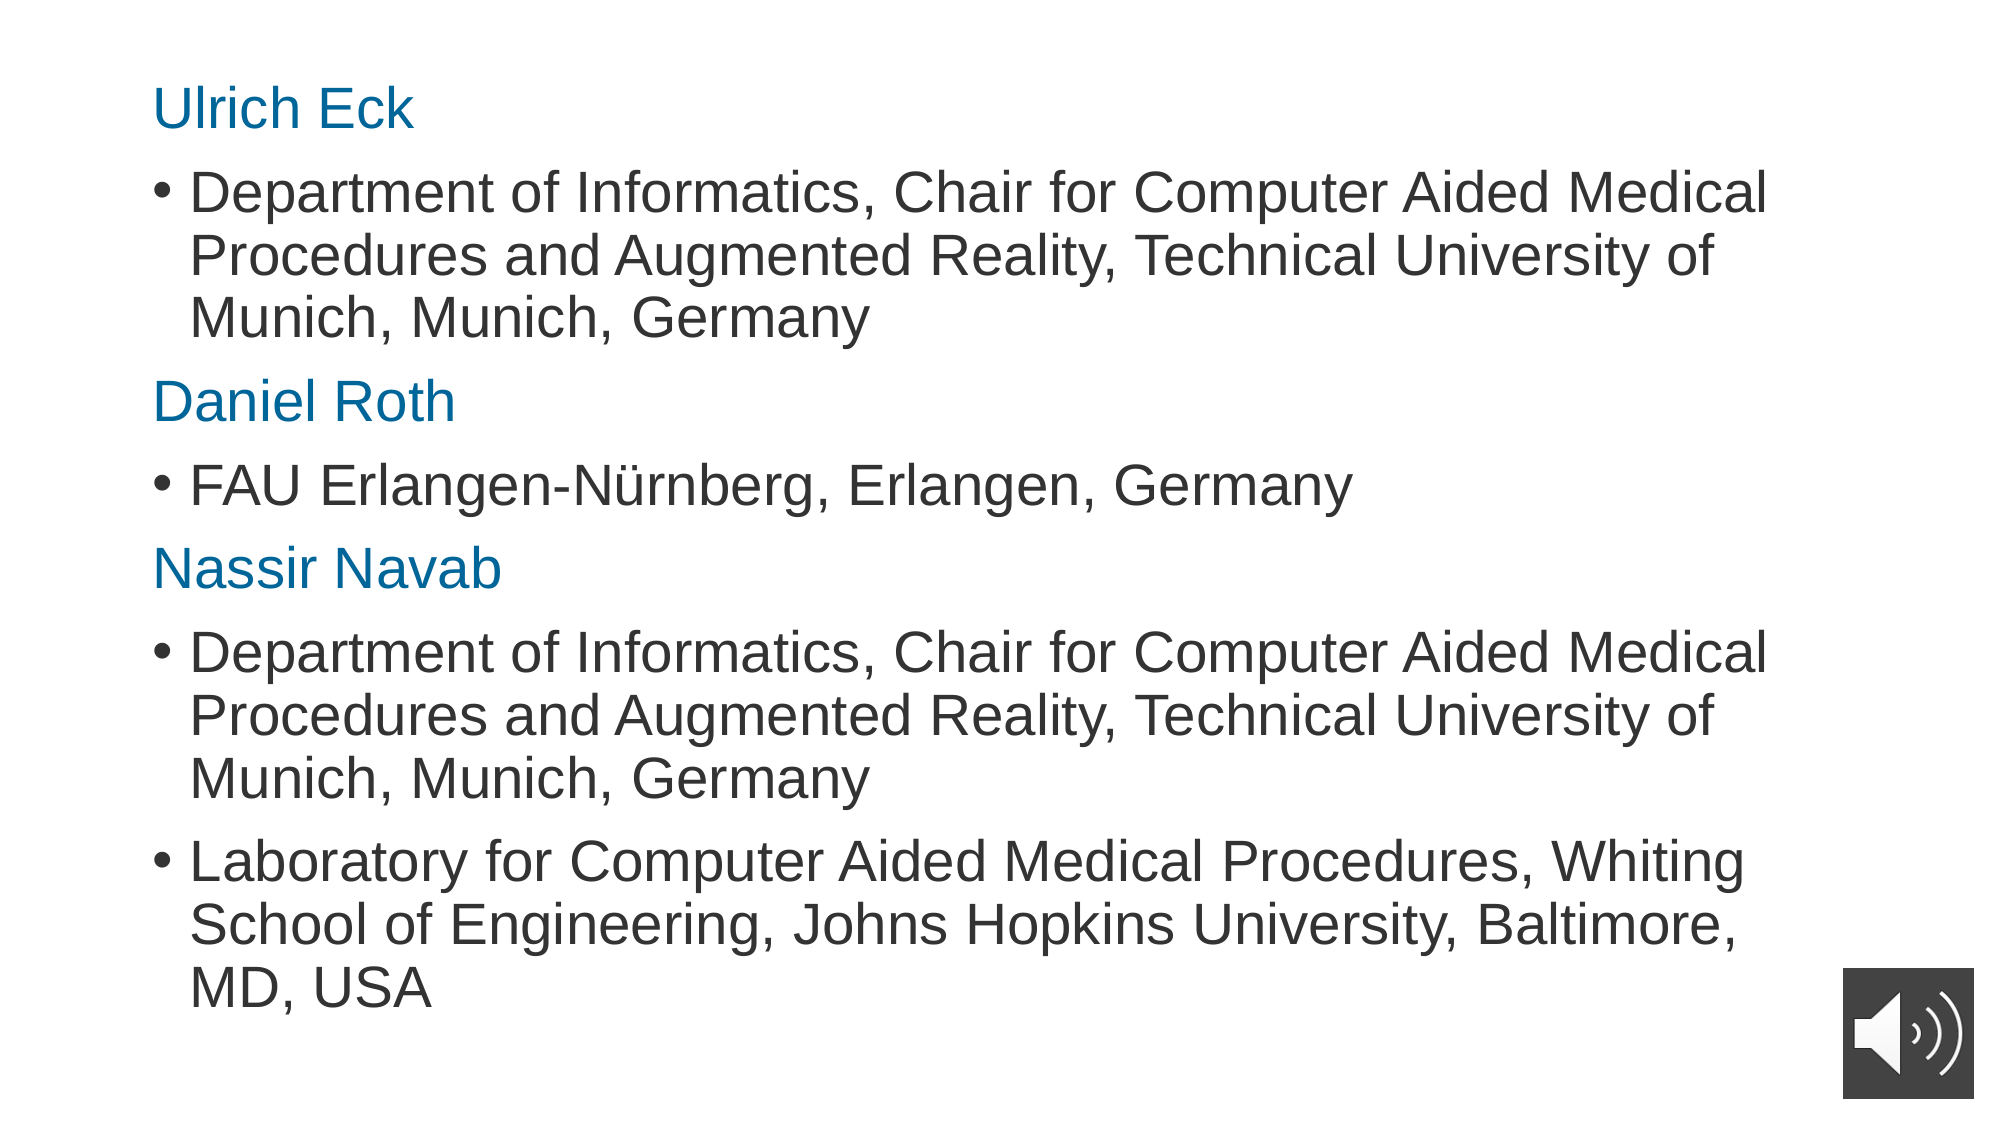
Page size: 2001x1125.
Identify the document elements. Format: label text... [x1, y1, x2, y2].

list Ulrich Eck Department of Informatics, Chair for Computer Aided Medical Procedures and Augmented Reality, Technical University of Munich, Munich, Germany Daniel Roth FAU Erlangen-Nürnberg, Erlangen, Germany Nassir Navab Department of Informatics, Chair for Computer Aided Medical Procedures and Augmented Reality, Technical University of Munich, Munich, Germany Laboratory for Computer Aided Medical Procedures, Whiting School of Engineering, Johns Hopkins University, Baltimore, MD, USA [137, 70, 1863, 1055]
picture [1841, 966, 1975, 1100]
